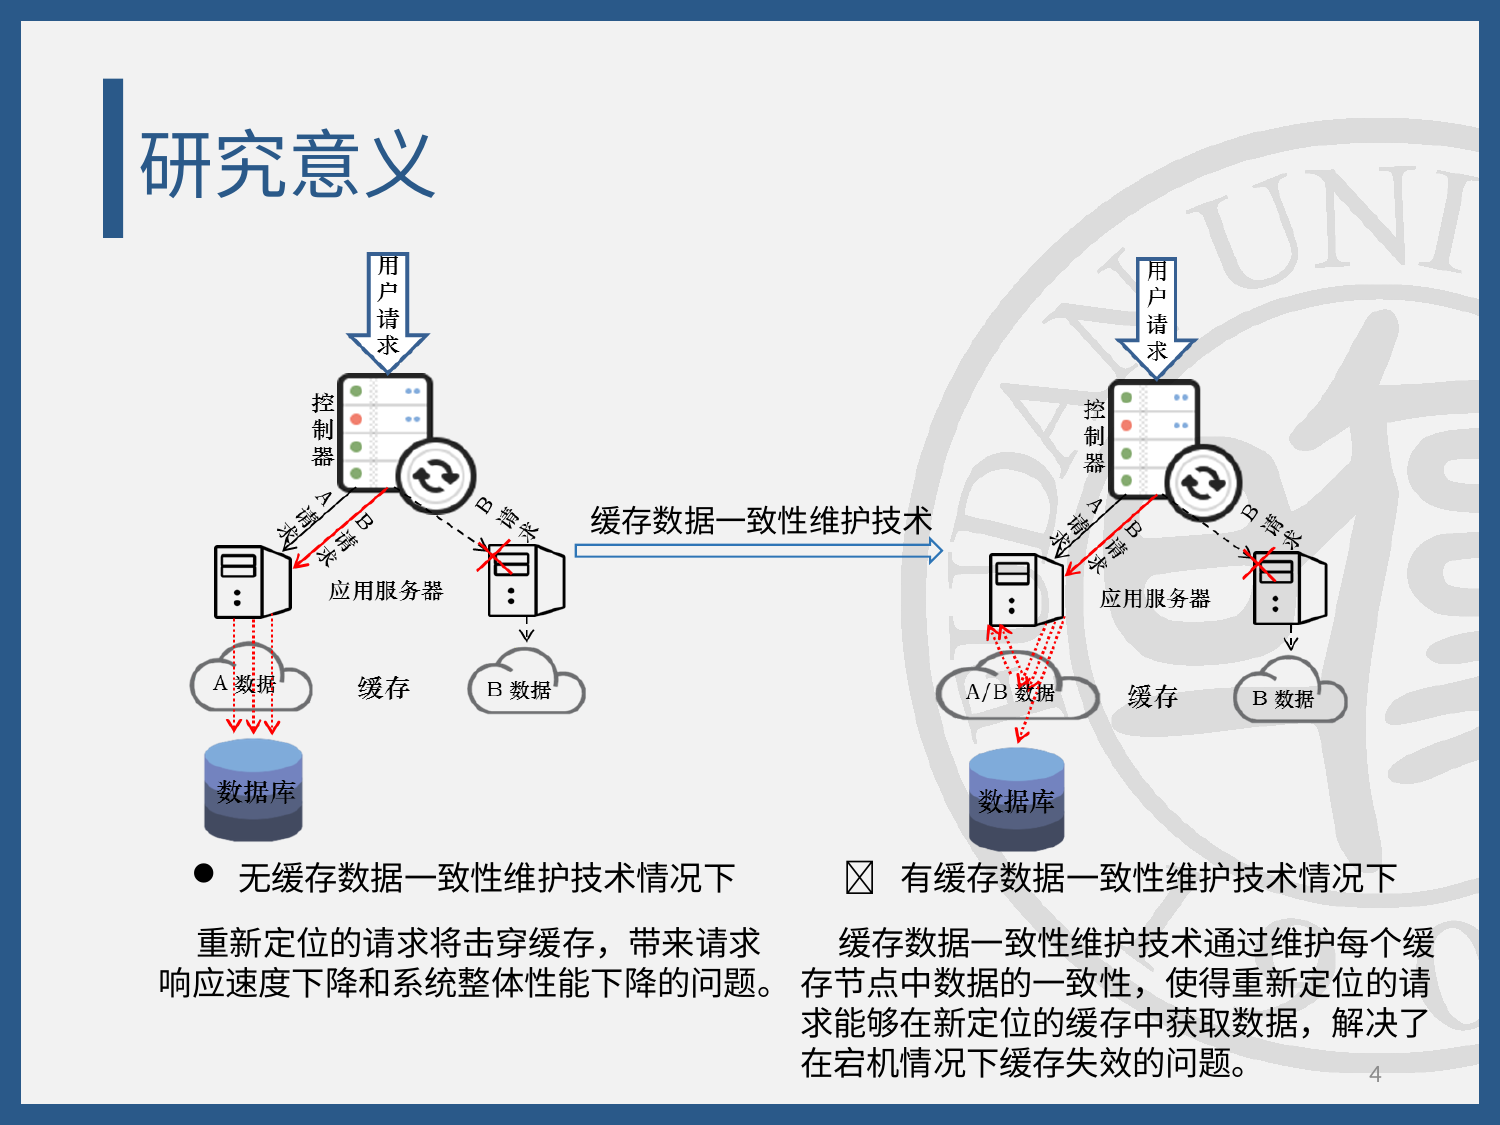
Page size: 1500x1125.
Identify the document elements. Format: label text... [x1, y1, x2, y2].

picture [182, 243, 591, 846]
text_box [76, 848, 591, 909]
text_box [591, 547, 927, 558]
title 研究意义 [123, 59, 1397, 278]
slide_number 4 [1059, 1042, 1397, 1103]
text_box  有缓存数据一致性维护技术情况下 缓存数据一致性维护技术通过维护每个缓存节点中数据的一致性，使得重新定位的请求能够在新定位的缓存中获取数据，解决了在宕机情况下缓存失效的问题。 [785, 849, 1457, 1090]
text_box 无缓存数据一致性维护技术情况下 重新定位的请求将击穿缓存，带来请求响应速度下降和系统整体性能下降的问题。 [144, 849, 784, 1010]
picture [927, 248, 1353, 856]
text_box 缓存数据一致性维护技术 [591, 494, 927, 547]
